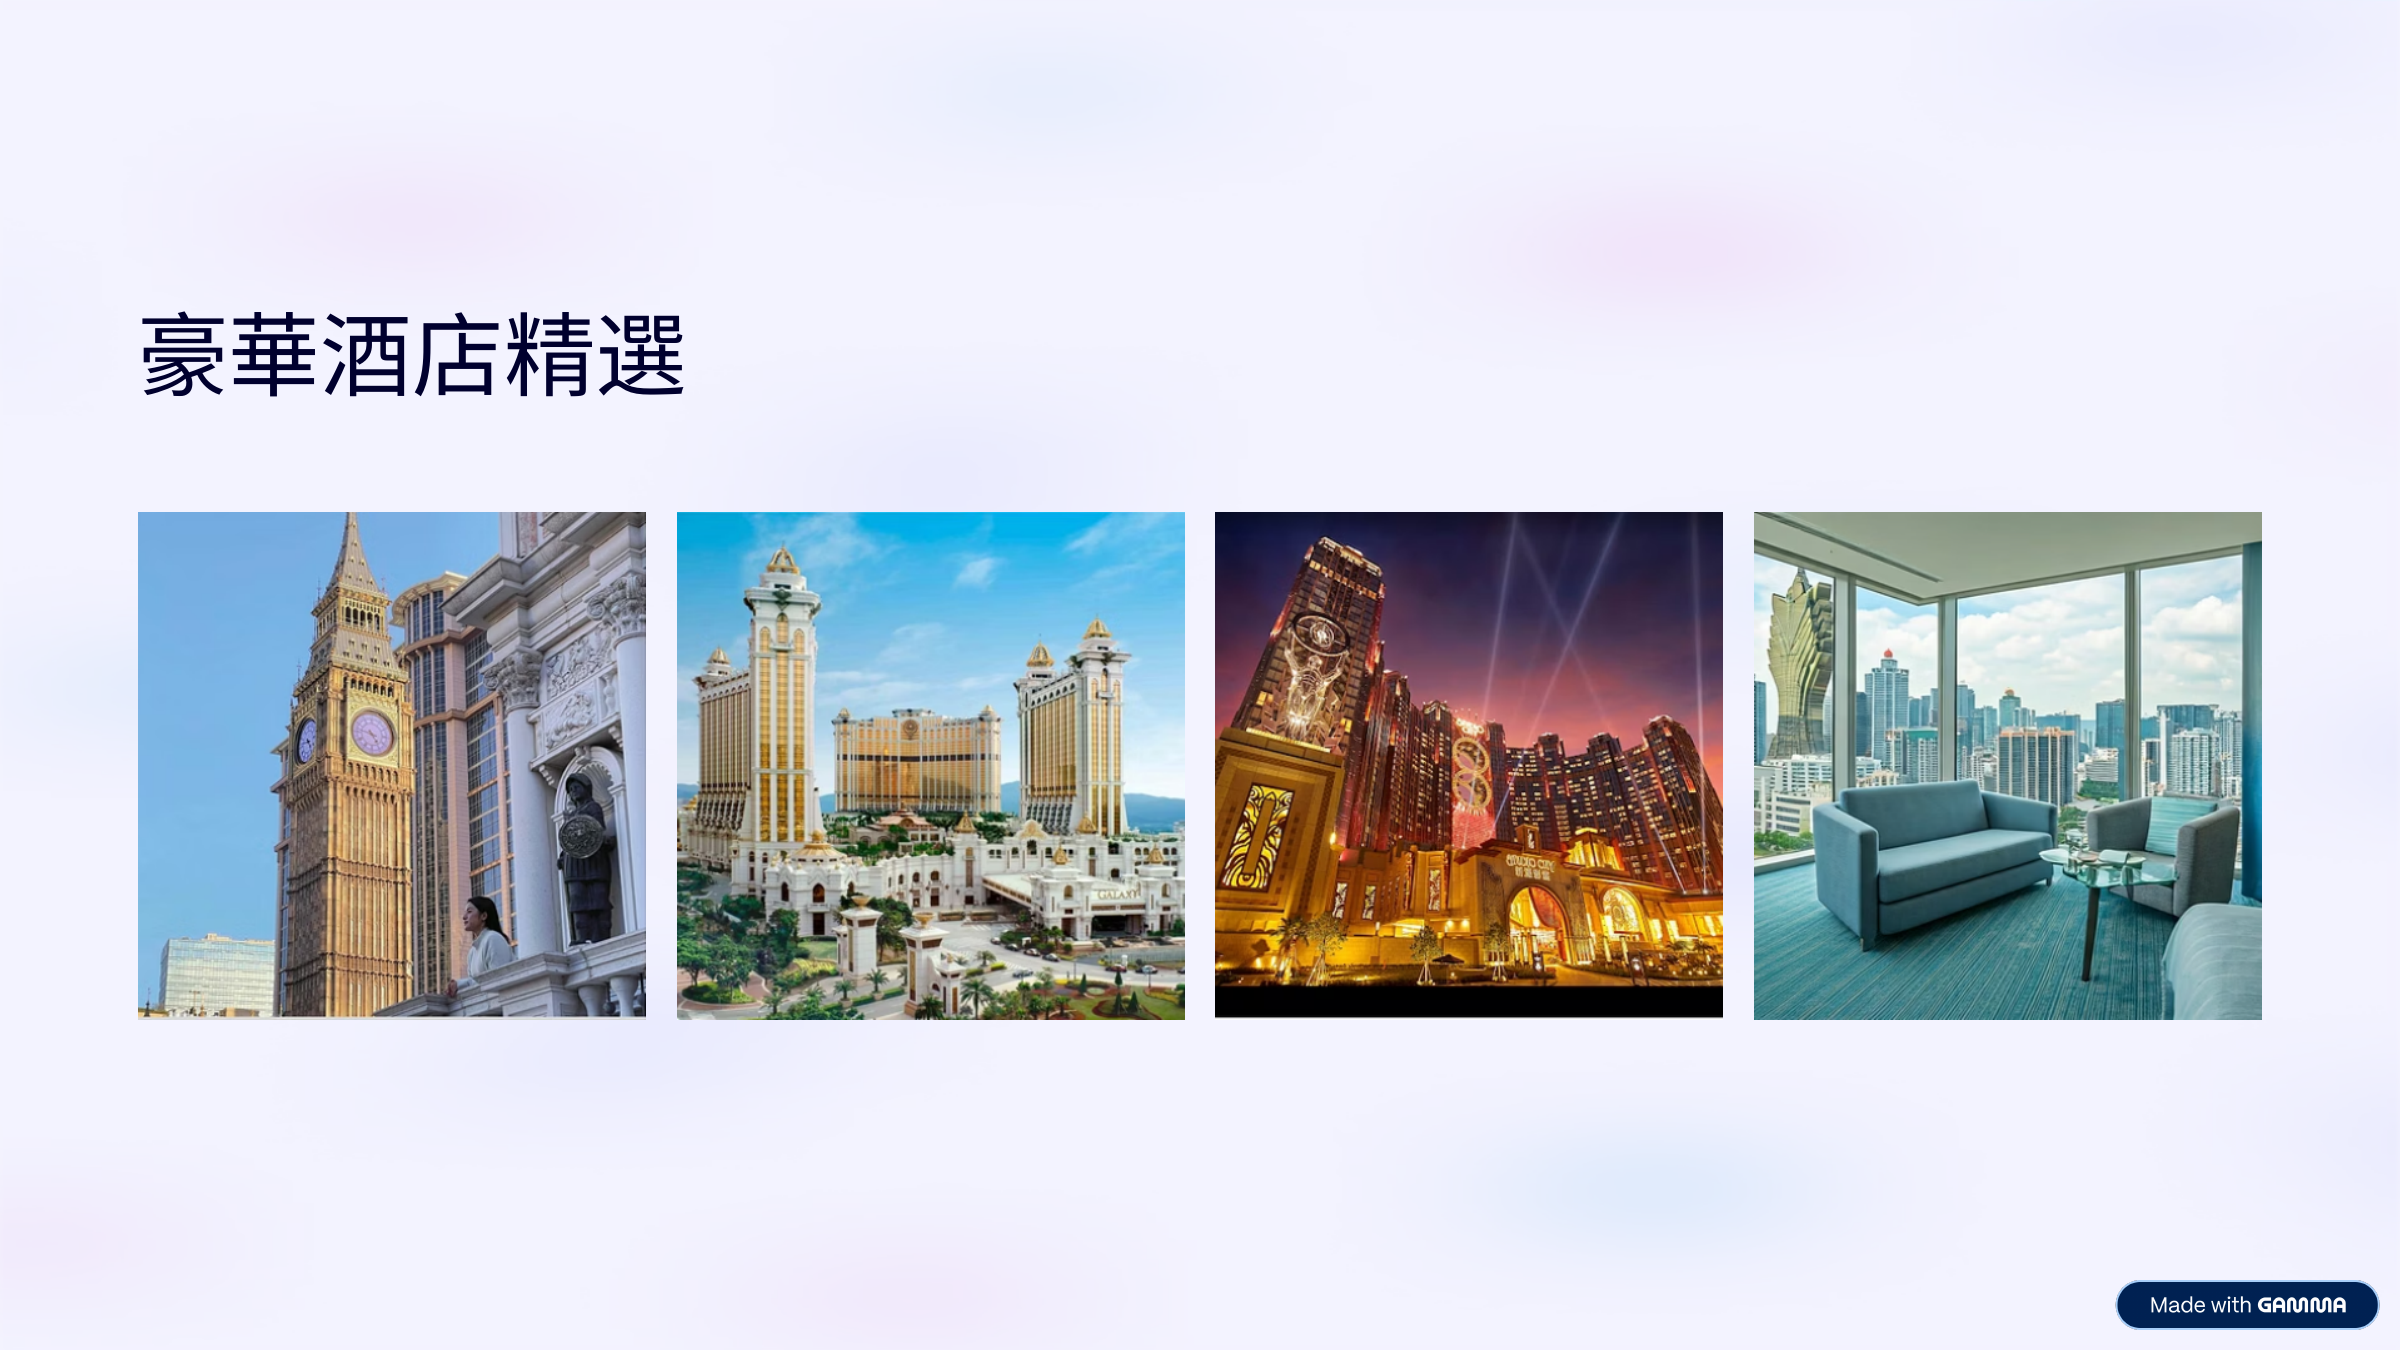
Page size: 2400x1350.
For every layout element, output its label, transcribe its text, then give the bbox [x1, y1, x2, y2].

picture [2106, 1271, 2389, 1339]
picture [1754, 512, 2262, 1020]
picture [677, 512, 1185, 1020]
text_box 豪華酒店精選 [137, 293, 1062, 409]
picture [1215, 512, 1723, 1020]
picture [138, 512, 646, 1020]
